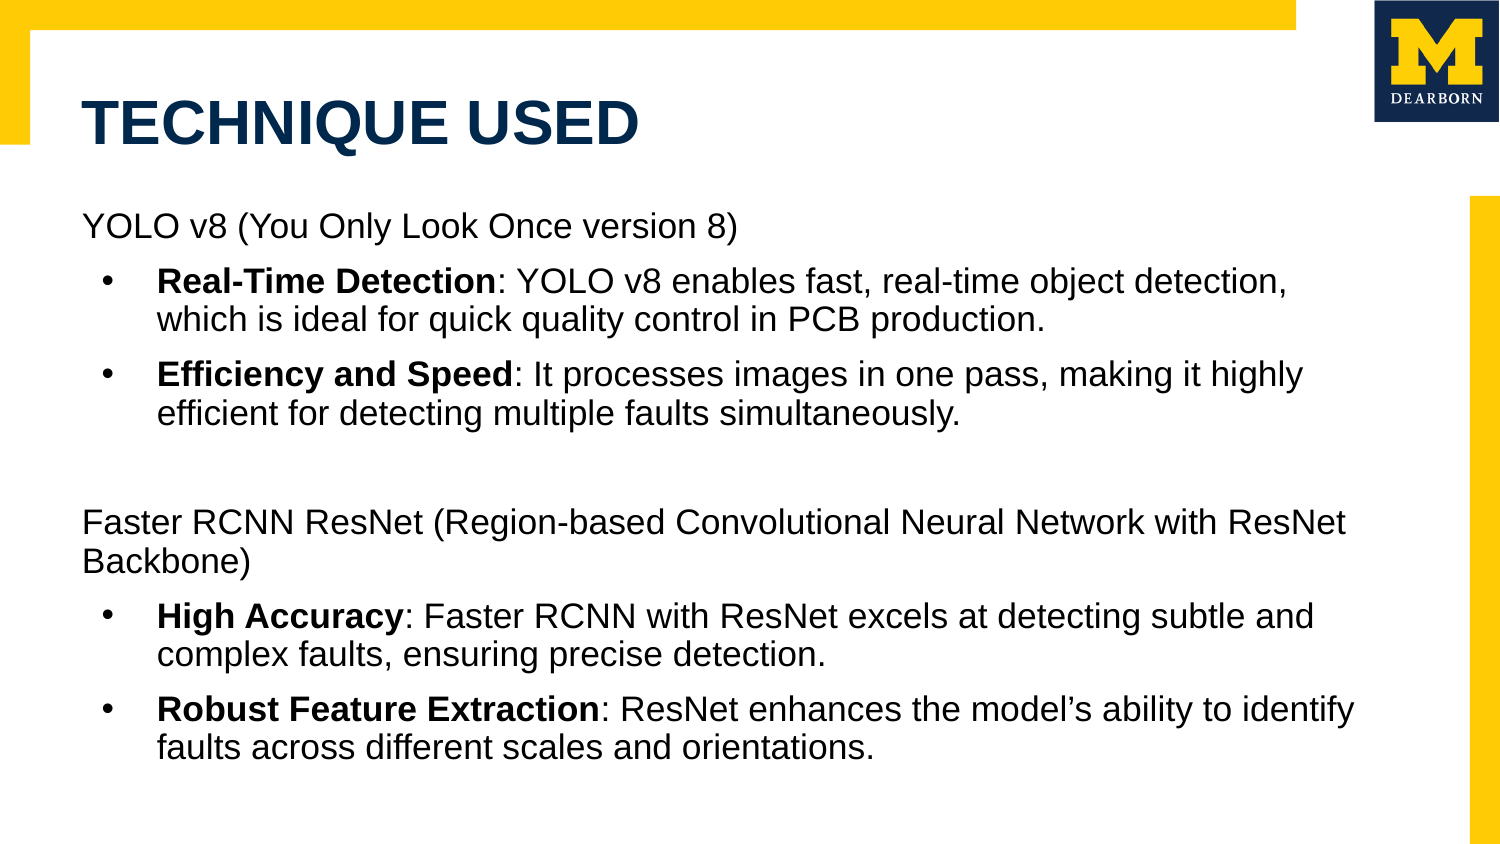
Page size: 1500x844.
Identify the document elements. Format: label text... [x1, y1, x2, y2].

list YOLO v8 (You Only Look Once version 8) Real-Time Detection: YOLO v8 enables fast, real-time object detection, which is ideal for quick quality control in PCB production. Efficiency and Speed: It processes images in one pass, making it highly efficient for detecting multiple faults simultaneously. Faster RCNN ResNet (Region-based Convolutional Neural Network with ResNet Backbone) High Accuracy: Faster RCNN with ResNet excels at detecting subtle and complex faults, ensuring precise detection. Robust Feature Extraction: ResNet enhances the model’s ability to identify faults across different scales and orientations. [70, 202, 1385, 844]
picture [1373, 0, 1500, 123]
title TECHNIQUE USED [70, 71, 1296, 179]
